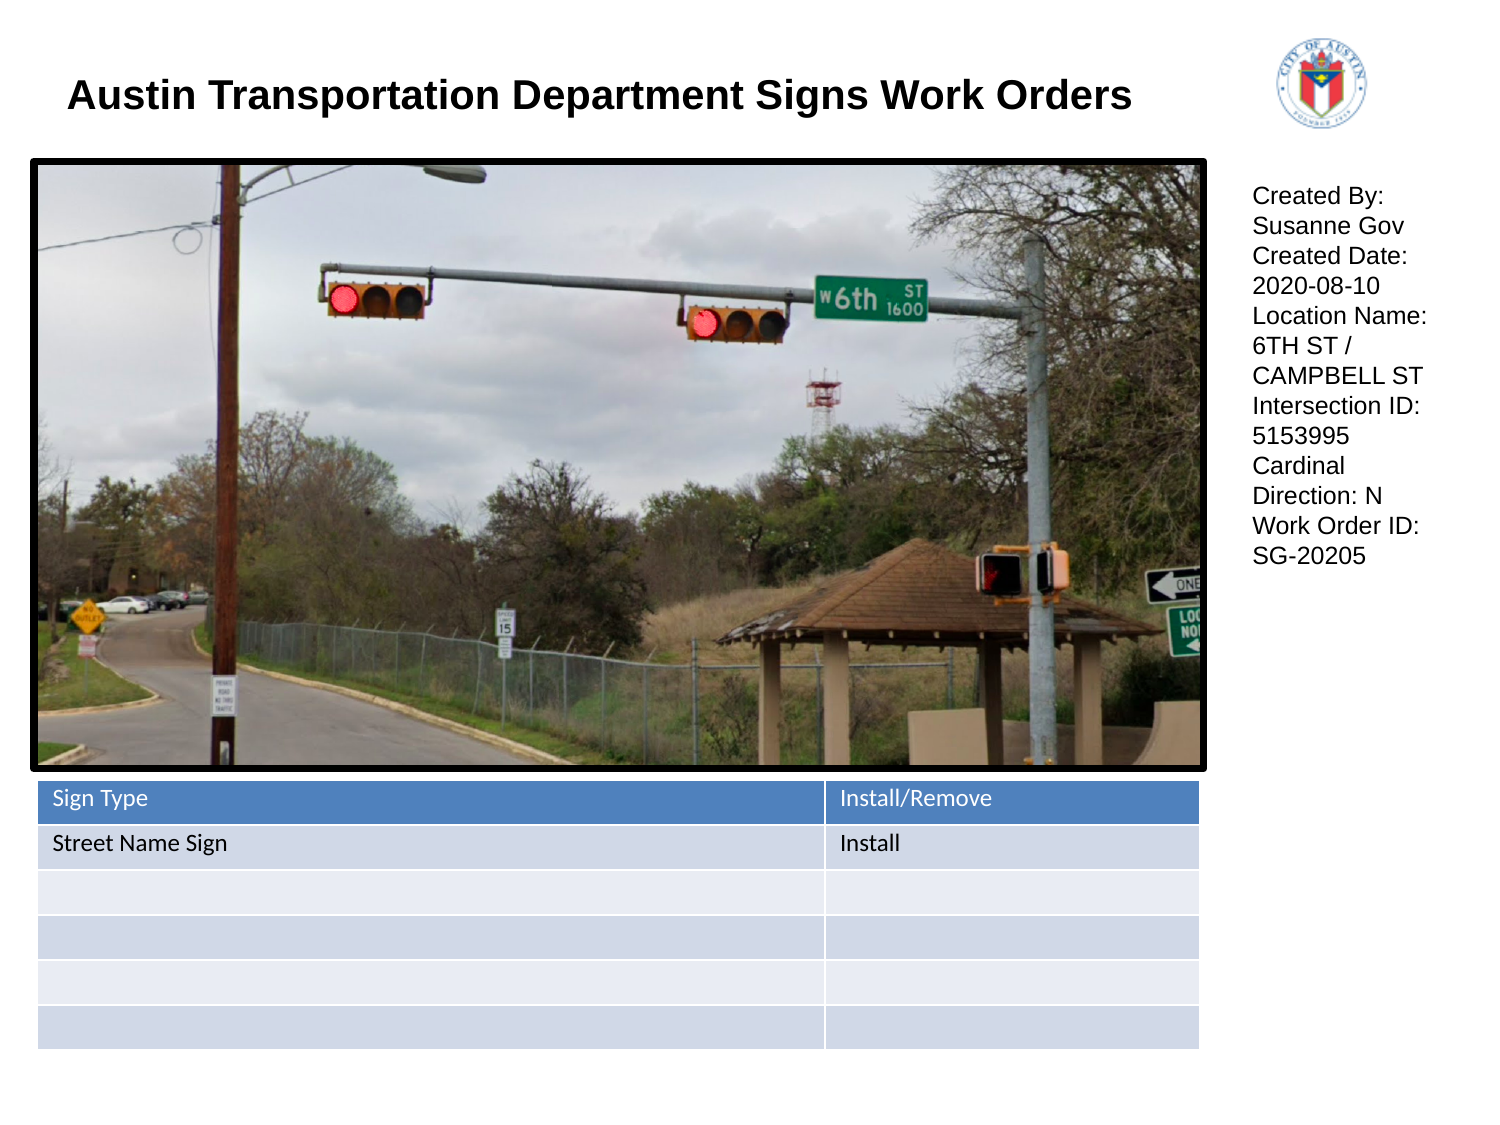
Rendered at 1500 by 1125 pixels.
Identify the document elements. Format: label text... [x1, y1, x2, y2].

text_box Austin Transportation Department Signs Work Orders [51, 60, 1149, 125]
table_cell [826, 871, 1199, 914]
table_cell [826, 916, 1199, 959]
picture [37, 164, 1201, 766]
picture [1274, 37, 1369, 132]
table_cell [38, 916, 824, 959]
table_cell Install [826, 826, 1199, 869]
table_header Sign Type [38, 781, 824, 824]
table_cell [38, 871, 824, 914]
table_cell [826, 961, 1199, 1004]
table_cell Street Name Sign [38, 826, 824, 869]
table_header Install/Remove [826, 781, 1199, 824]
table_cell [38, 1006, 824, 1049]
text_box Created By: Susanne Gov Created Date: 2020-08-10 Location Name: 6TH ST / CAMPBELL ST Intersection ID: 5153995 Cardinal Direction: N Work Order ID: SG-20205 [1237, 172, 1463, 577]
table_cell [826, 1006, 1199, 1049]
table_cell [38, 961, 824, 1004]
